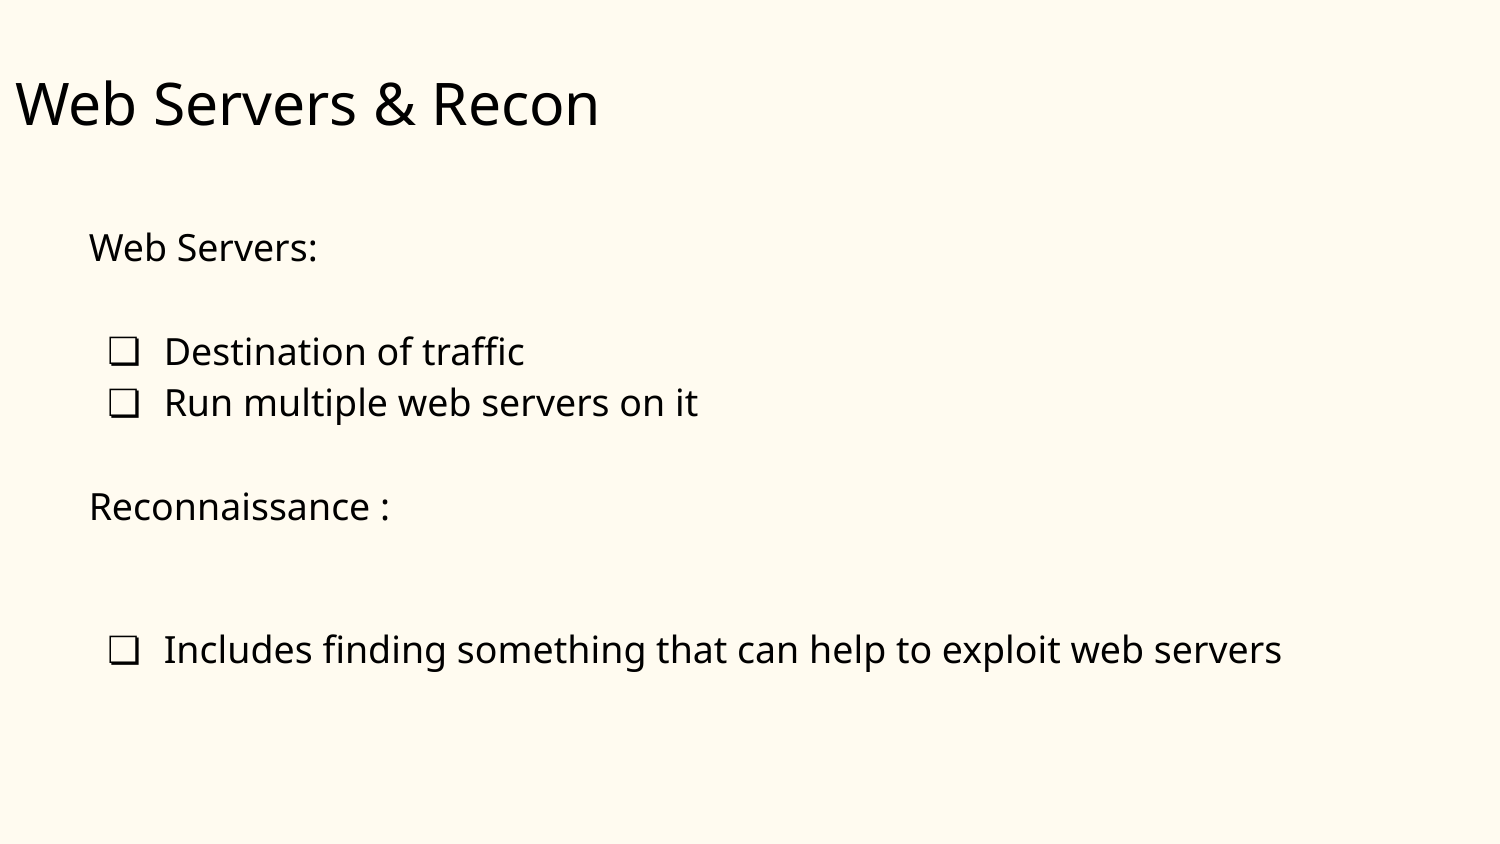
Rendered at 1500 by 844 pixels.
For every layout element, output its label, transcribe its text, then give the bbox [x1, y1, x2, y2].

text_box Web Servers: Destination of traffic Run multiple web servers on it Reconnaissance : Includes finding something that can help to exploit web servers [73, 202, 1500, 774]
title Web Servers & Recon [0, 51, 1351, 152]
